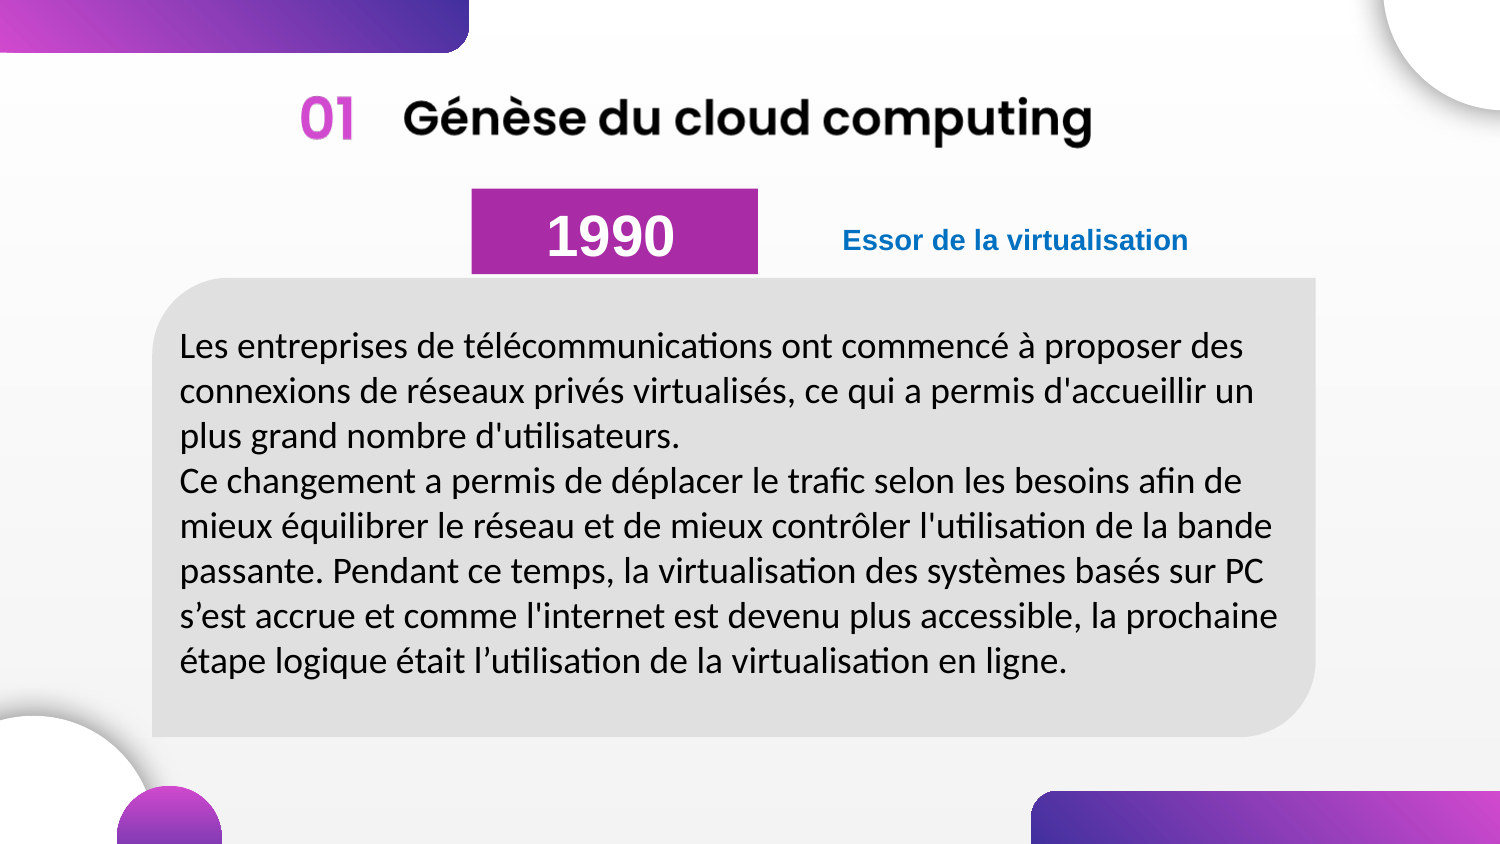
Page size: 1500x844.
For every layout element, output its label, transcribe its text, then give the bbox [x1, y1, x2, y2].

text_box 1990 [531, 199, 788, 275]
picture [263, 66, 1175, 191]
text_box [470, 199, 531, 275]
text_box Les entreprises de télécommunications ont commencé à proposer des connexions de réseaux privés virtualisés, ce qui a permis d'accueillir un plus grand nombre d'utilisateurs. Ce changement a permis de déplacer le trafic selon les besoins afin de mieux équilibrer le réseau et de mieux contrôler l'utilisation de la bande passante. Pendant ce temps, la virtualisation des systèmes basés sur PC s’est accrue et comme l'internet est devenu plus accessible, la prochaine étape logique était l’utilisation de la virtualisation en ligne. [164, 313, 1303, 723]
text_box [150, 275, 1318, 740]
text_box Essor de la virtualisation [827, 213, 1489, 264]
